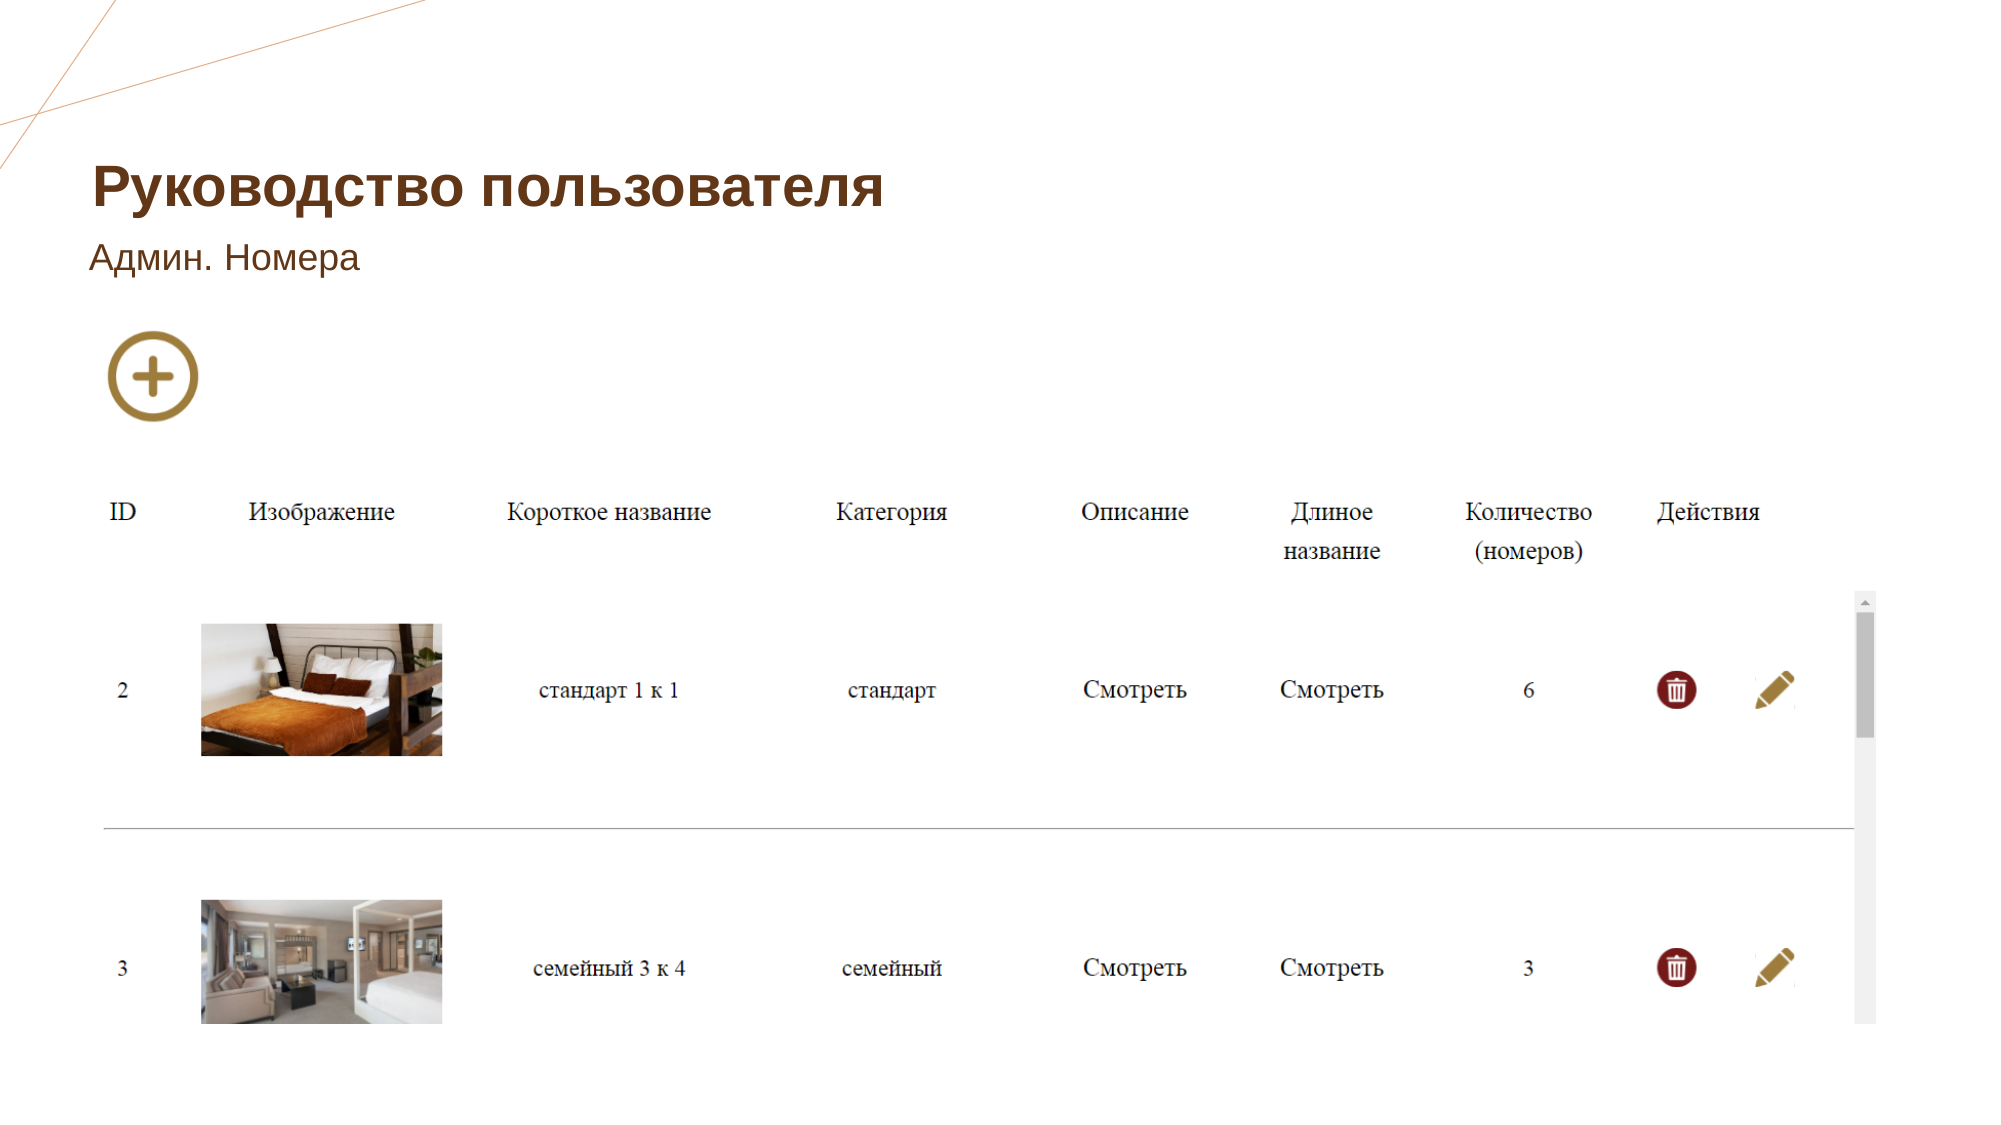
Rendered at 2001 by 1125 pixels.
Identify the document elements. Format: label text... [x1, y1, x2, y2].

text_box Руководство пользователя [77, 140, 901, 226]
text_box Админ. Номера [74, 225, 376, 286]
picture [72, 286, 1914, 1024]
